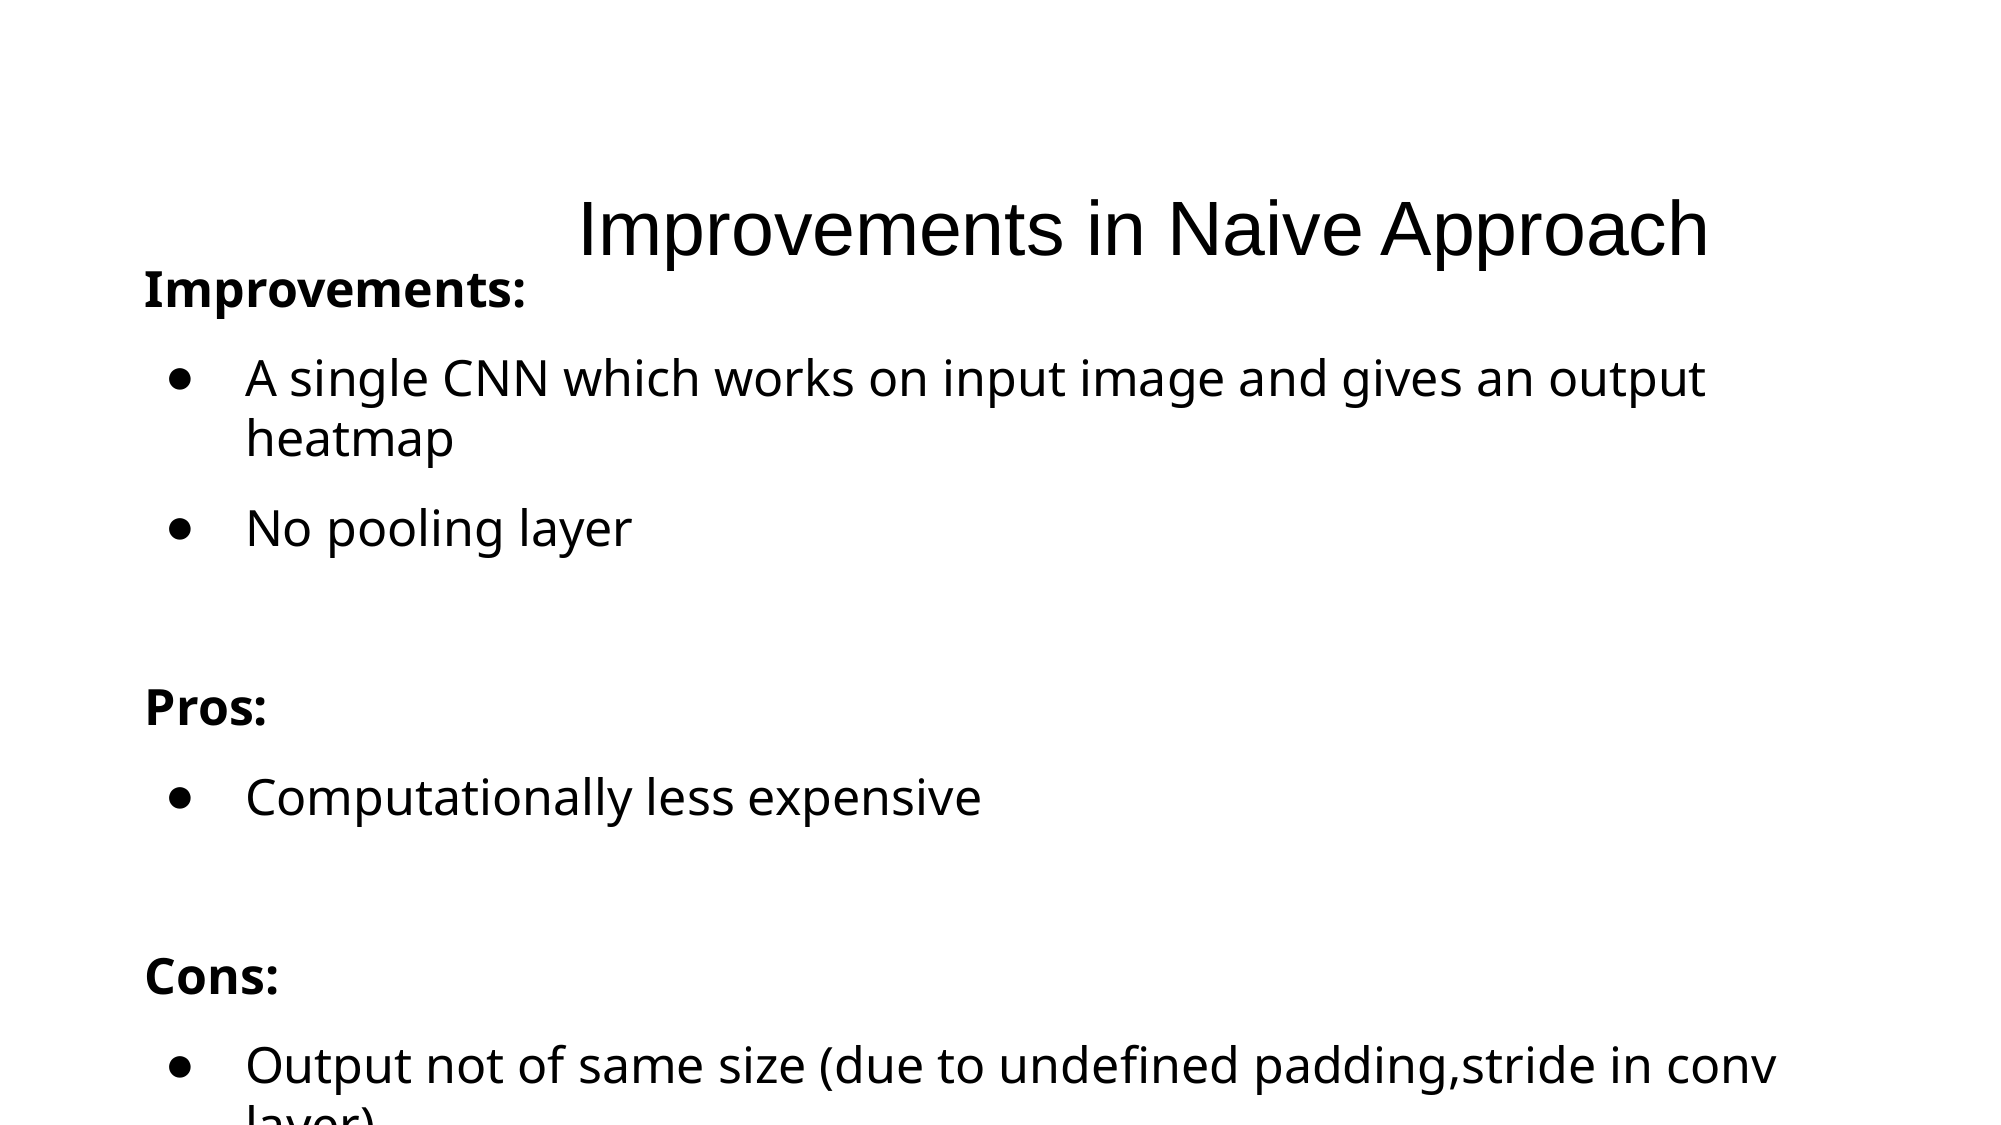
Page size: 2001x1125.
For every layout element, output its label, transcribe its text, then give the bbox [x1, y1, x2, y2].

text_box Improvements: A single CNN which works on input image and gives an output heatmap No pooling layer Pros: Computationally less expensive Cons: Output not of same size (due to undefined padding,stride in conv layer) [142, 224, 1829, 1125]
title Improvements in Naive Approach [183, 113, 2000, 319]
